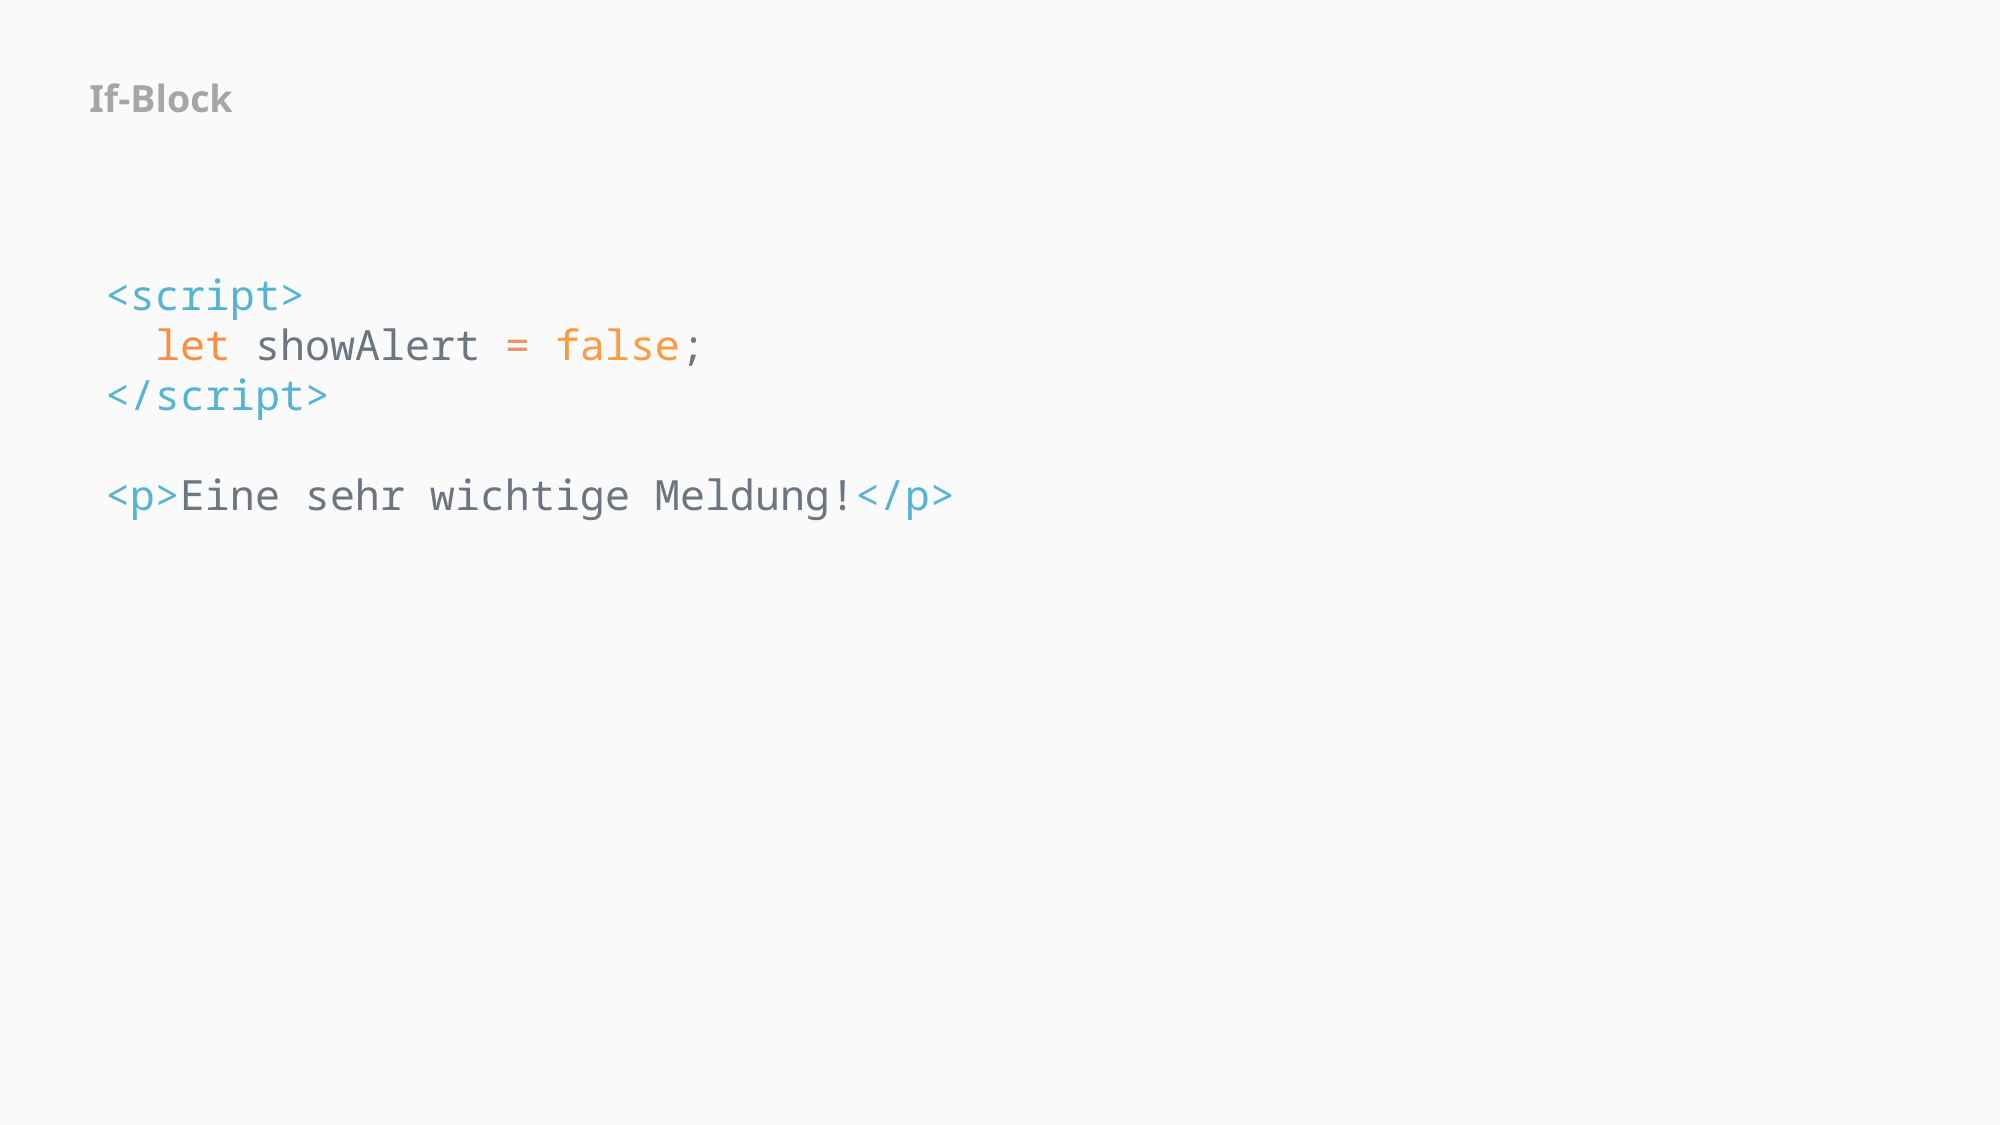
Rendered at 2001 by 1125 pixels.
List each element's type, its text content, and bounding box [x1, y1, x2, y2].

text_box If-Block [74, 67, 736, 128]
text_box <script> let showAlert = false; </script> <p>Eine sehr wichtige Meldung!</p> [90, 261, 1886, 527]
